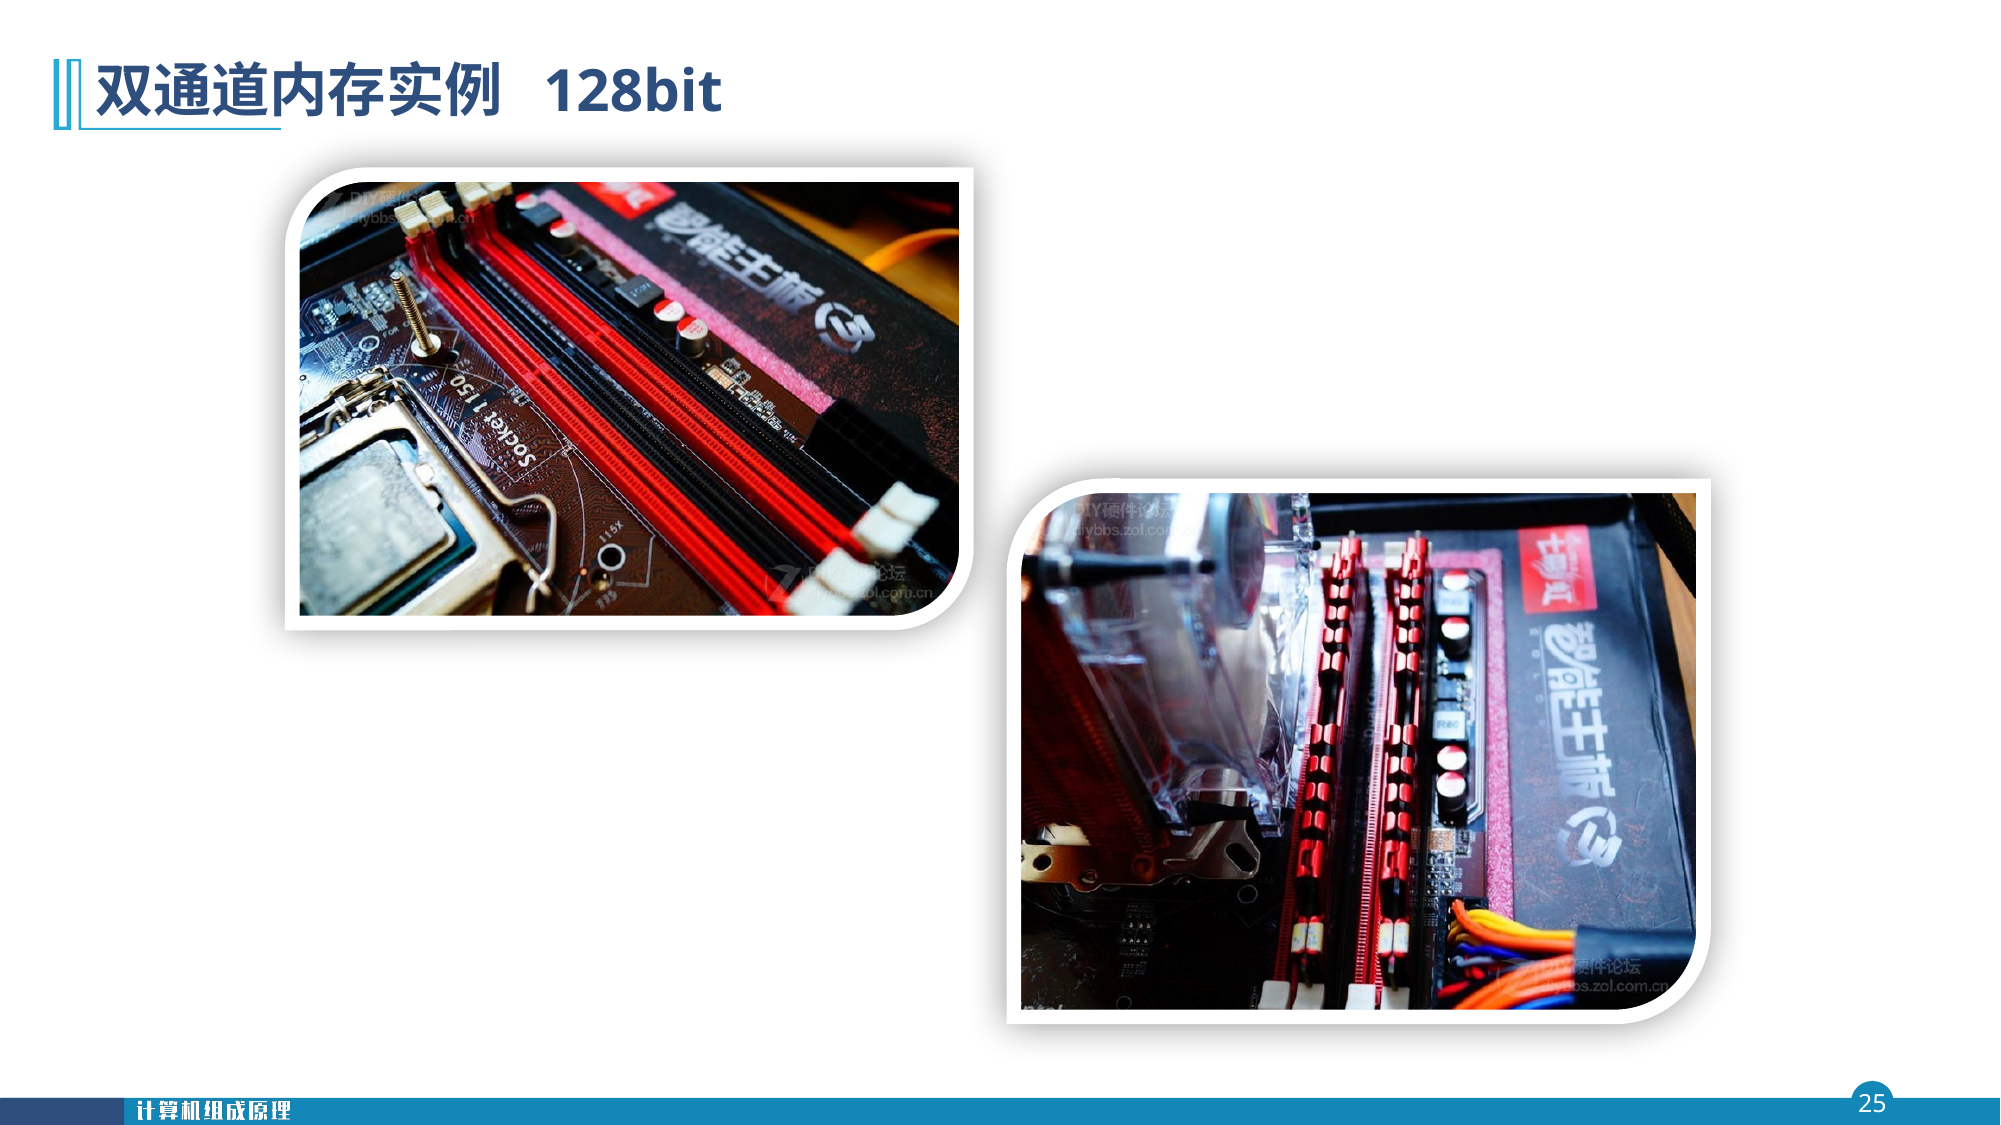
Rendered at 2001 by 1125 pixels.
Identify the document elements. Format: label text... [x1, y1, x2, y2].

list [292, 174, 967, 623]
picture [1013, 485, 1704, 1017]
title 双通道内存实例 128bit [80, 42, 1805, 144]
